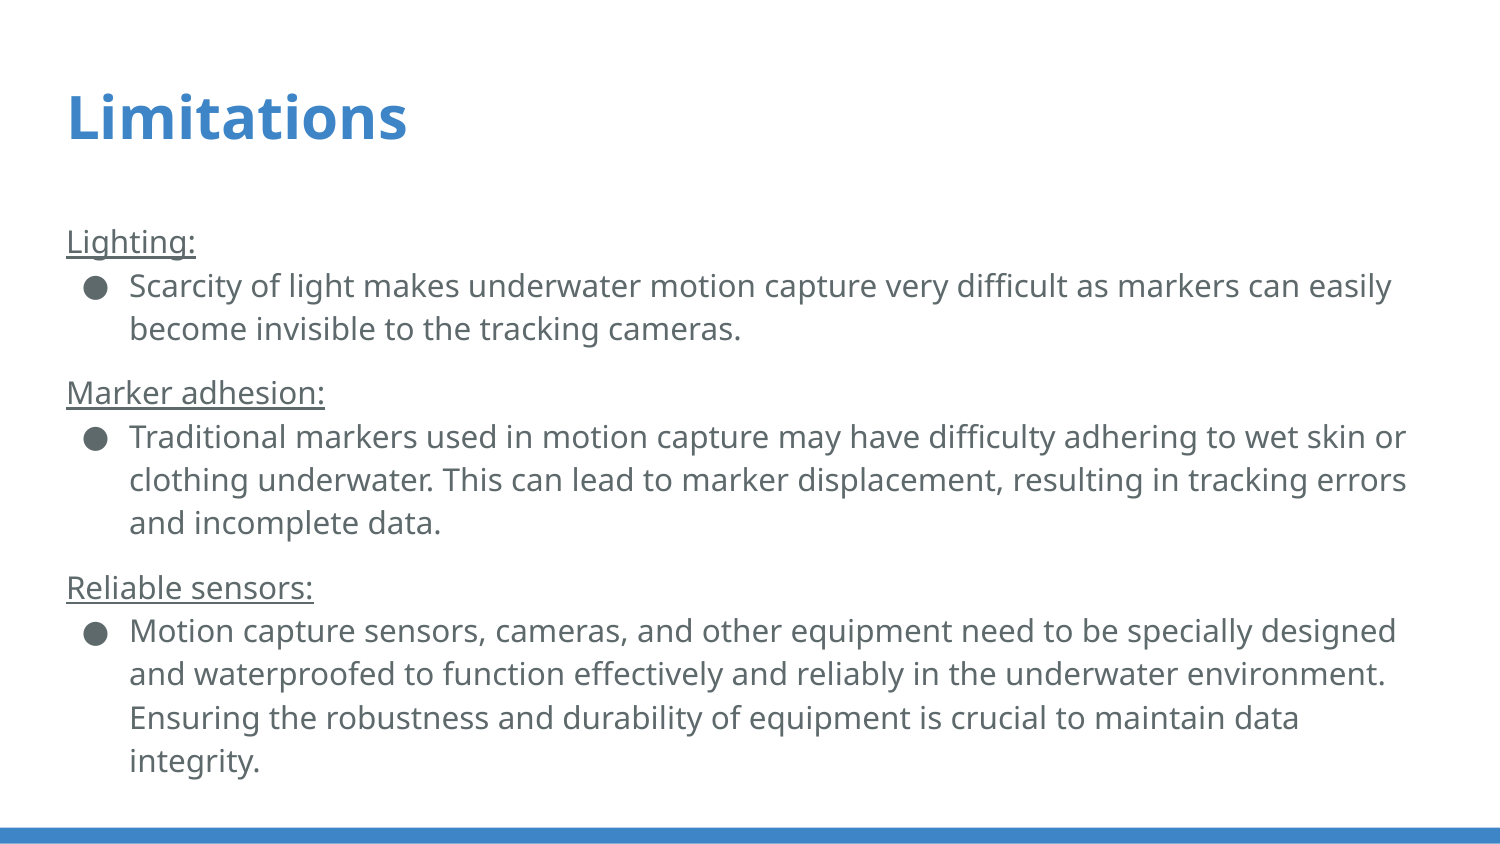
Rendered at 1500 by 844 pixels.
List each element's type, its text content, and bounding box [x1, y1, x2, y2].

title Limitations [51, 64, 1449, 167]
list Lighting: Scarcity of light makes underwater motion capture very difficult as markers can easily become invisible to the tracking cameras. Marker adhesion: Traditional markers used in motion capture may have difficulty adhering to wet skin or clothing underwater. This can lead to marker displacement, resulting in tracking errors and incomplete data. Reliable sensors: Motion capture sensors, cameras, and other equipment need to be specially designed and waterproofed to function effectively and reliably in the underwater environment. Ensuring the robustness and durability of equipment is crucial to maintain data integrity. [51, 201, 1449, 798]
